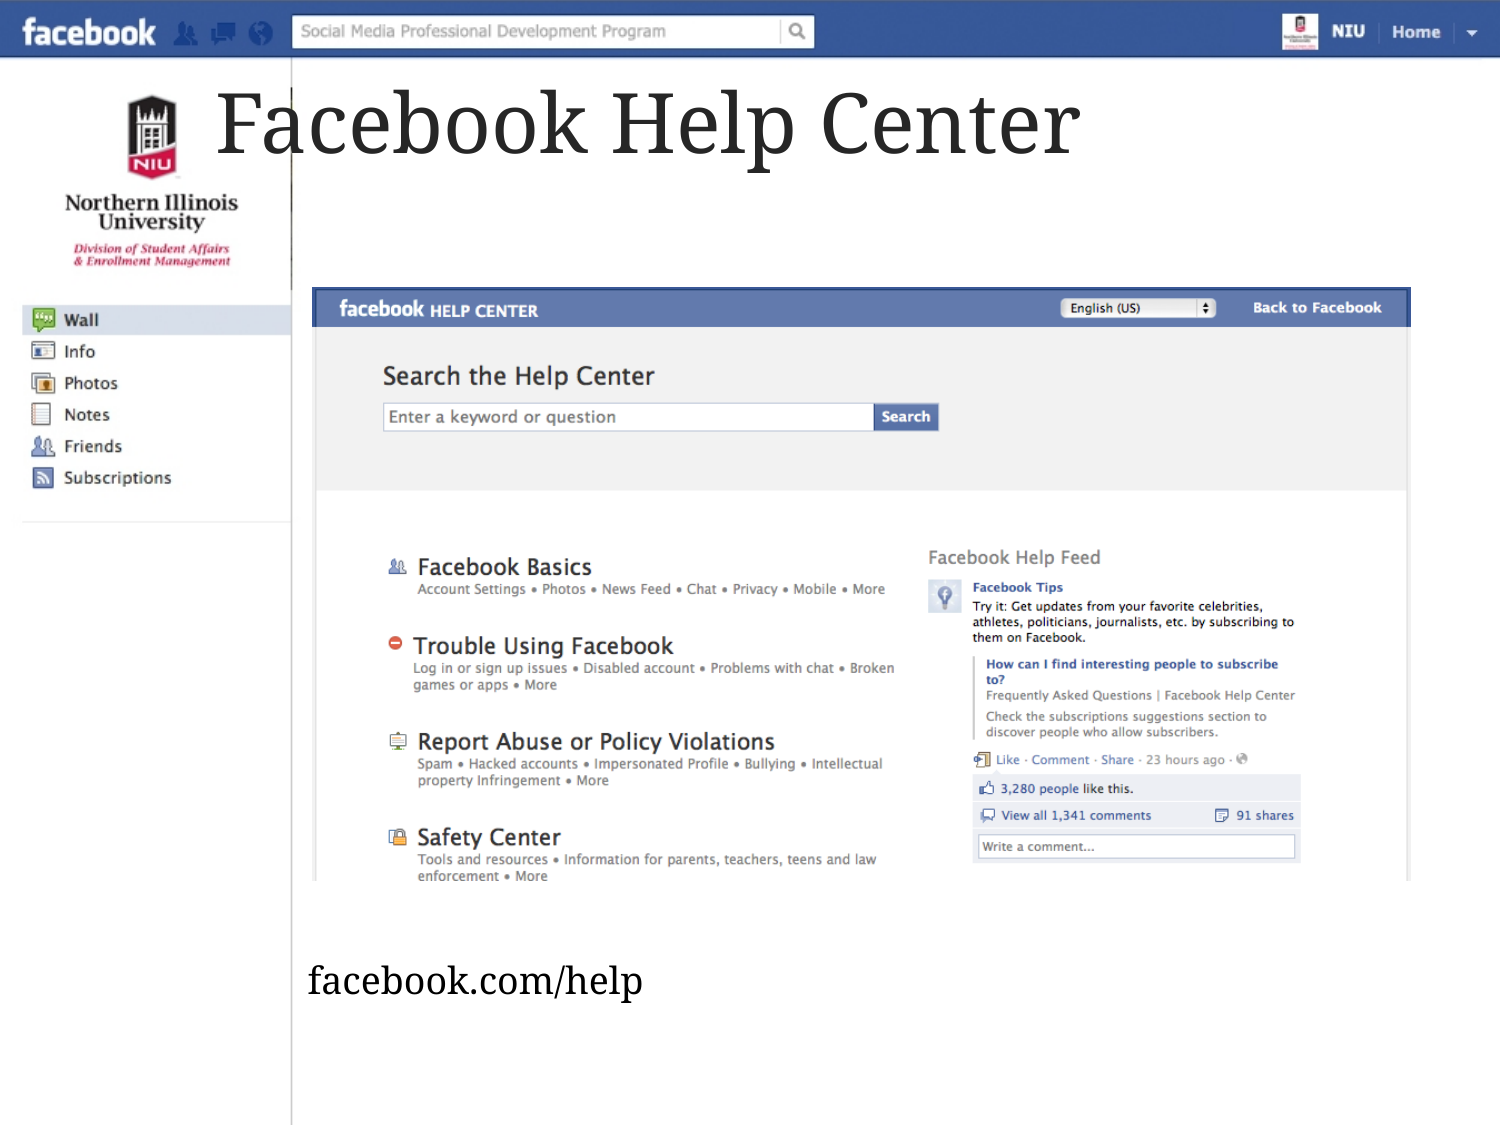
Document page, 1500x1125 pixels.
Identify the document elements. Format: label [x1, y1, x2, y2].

list [312, 287, 1411, 882]
picture [0, 0, 1500, 1125]
